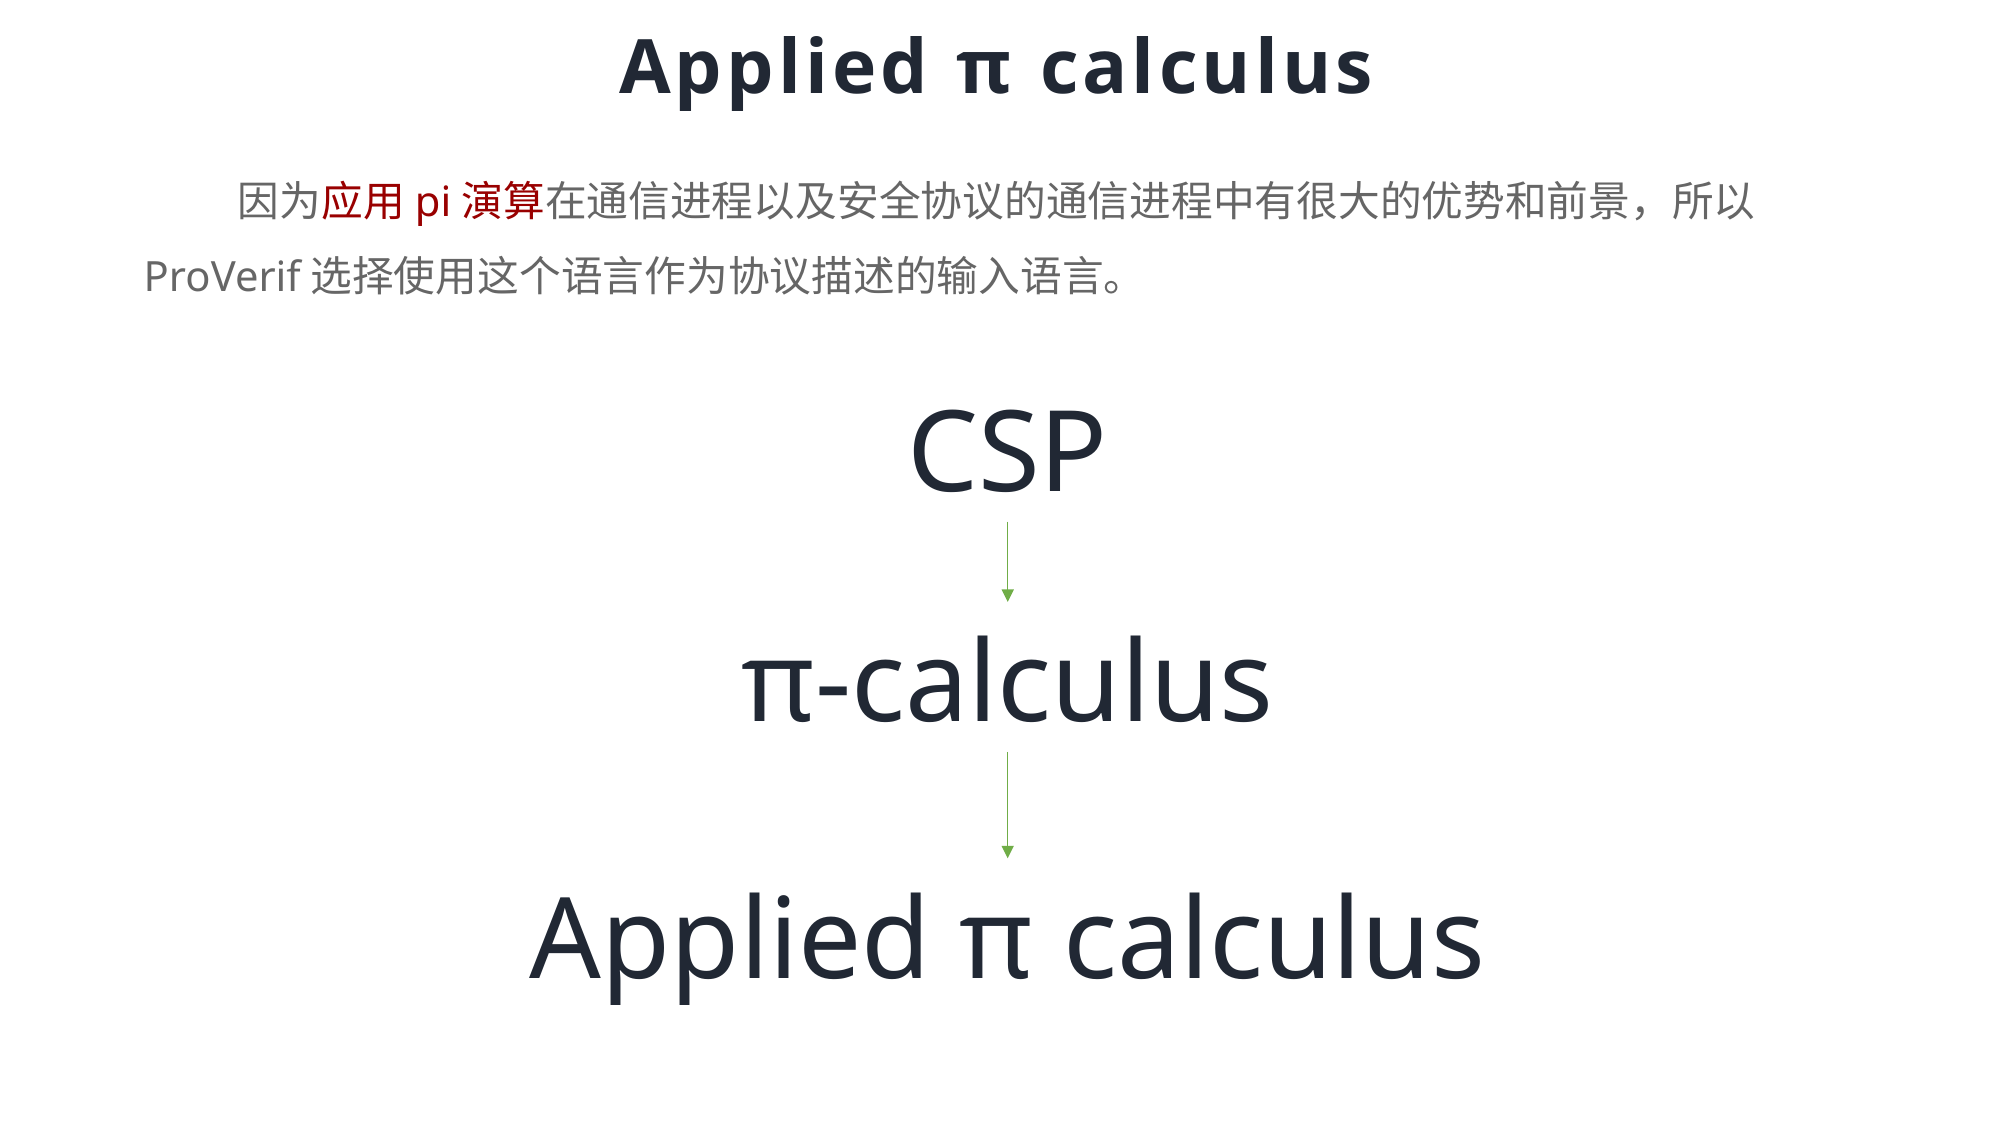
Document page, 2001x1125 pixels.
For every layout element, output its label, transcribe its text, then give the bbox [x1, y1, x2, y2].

text_box 因为应用pi演算在通信进程以及安全协议的通信进程中有很大的优势和前景，所以ProVerif选择使用这个语言作为协议描述的输入语言。 [128, 142, 1838, 307]
text_box π-calculus [726, 601, 1290, 752]
text_box CSP [892, 371, 1124, 522]
title Applied π calculus [40, 14, 1953, 113]
text_box Applied π calculus [514, 858, 1501, 1009]
